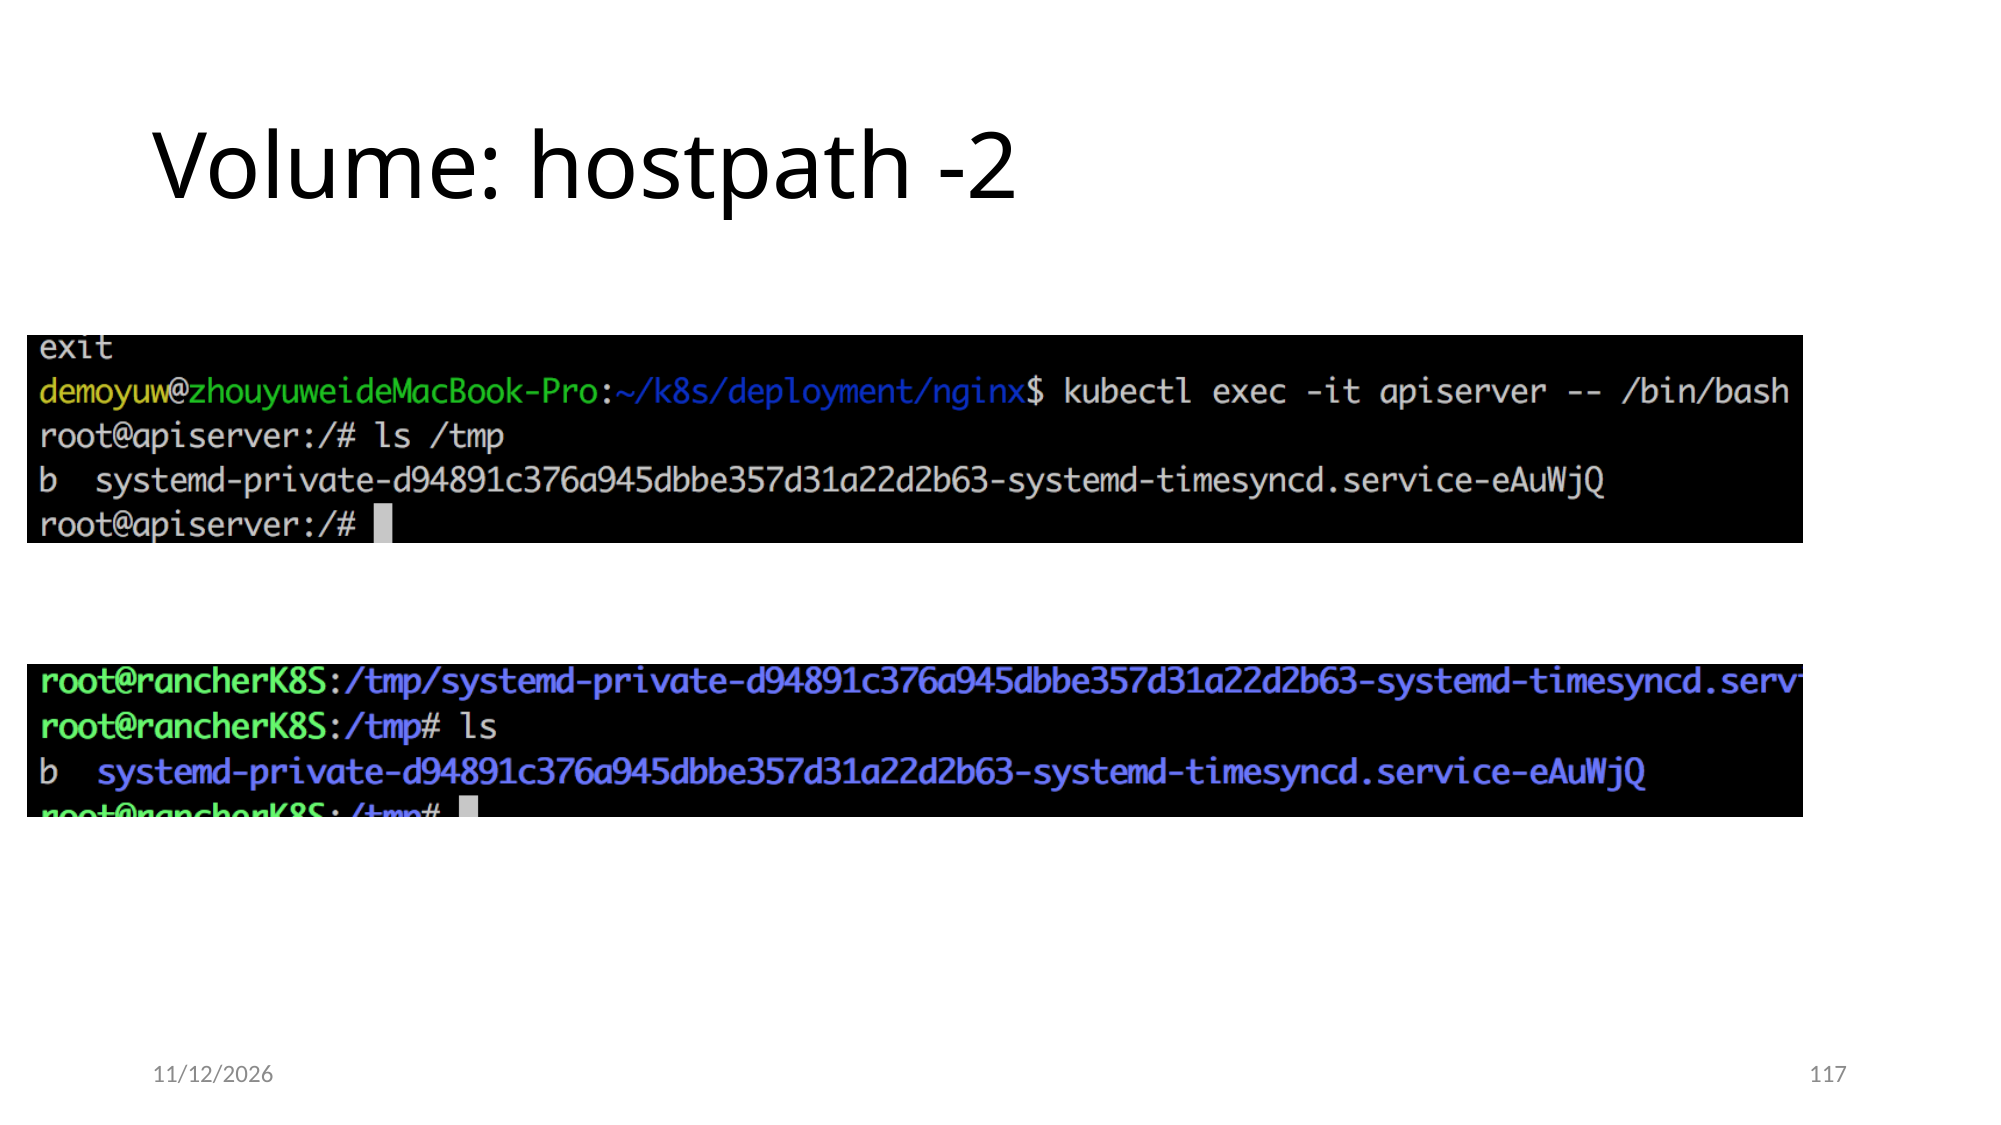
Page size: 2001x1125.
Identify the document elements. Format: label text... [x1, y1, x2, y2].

slide_number 117 [1412, 1042, 1863, 1103]
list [27, 335, 1803, 543]
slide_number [137, 1042, 588, 1103]
title Volume: hostpath -2 [137, 59, 1863, 278]
picture [27, 664, 1803, 817]
